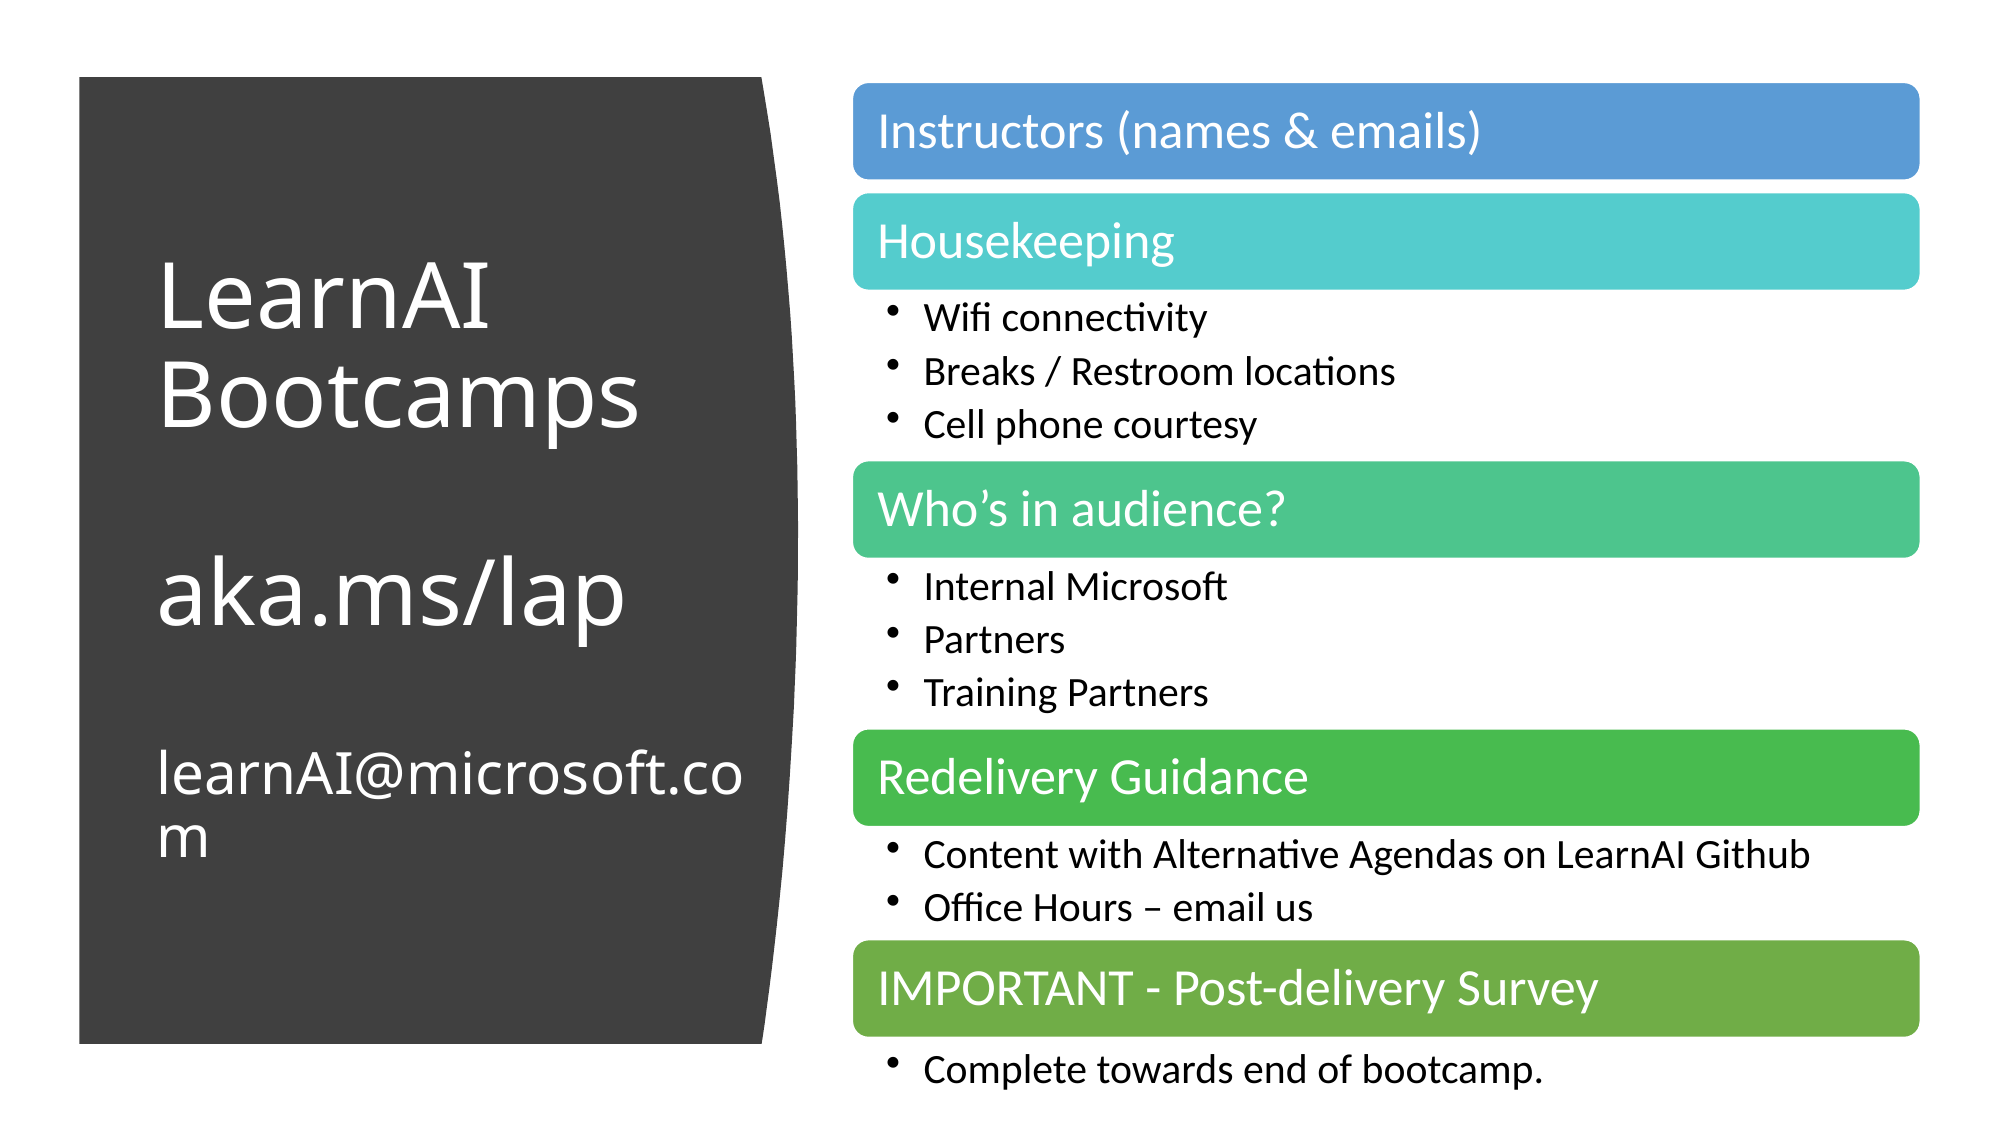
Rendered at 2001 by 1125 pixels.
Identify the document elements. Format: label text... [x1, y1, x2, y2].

text_box [78, 76, 800, 1045]
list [852, 77, 1921, 1042]
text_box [852, 1042, 1921, 1125]
title LearnAI Bootcamps aka.ms/lap learnAI@microsoft.com [141, 166, 764, 953]
